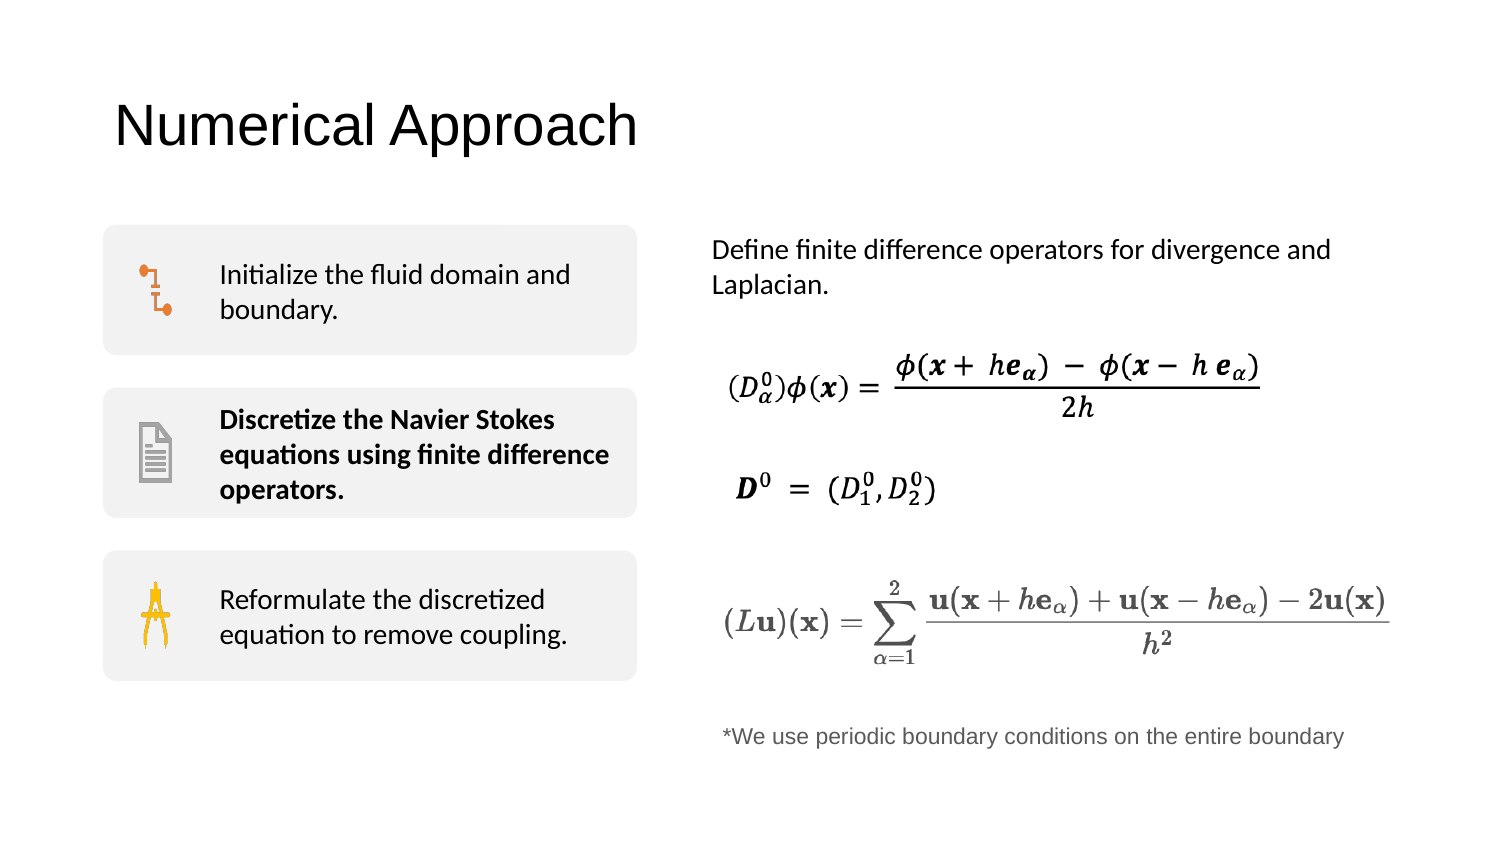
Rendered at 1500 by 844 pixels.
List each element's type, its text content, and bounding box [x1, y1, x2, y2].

text_box *We use periodic boundary conditions on the entire boundary [707, 706, 1481, 754]
title Numerical Approach [103, 44, 767, 208]
text_box [720, 348, 1268, 418]
text_box [730, 467, 943, 509]
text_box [102, 224, 637, 844]
picture [665, 519, 1450, 727]
text_box Define finite difference operators for divergence and Laplacian. [700, 224, 1376, 306]
